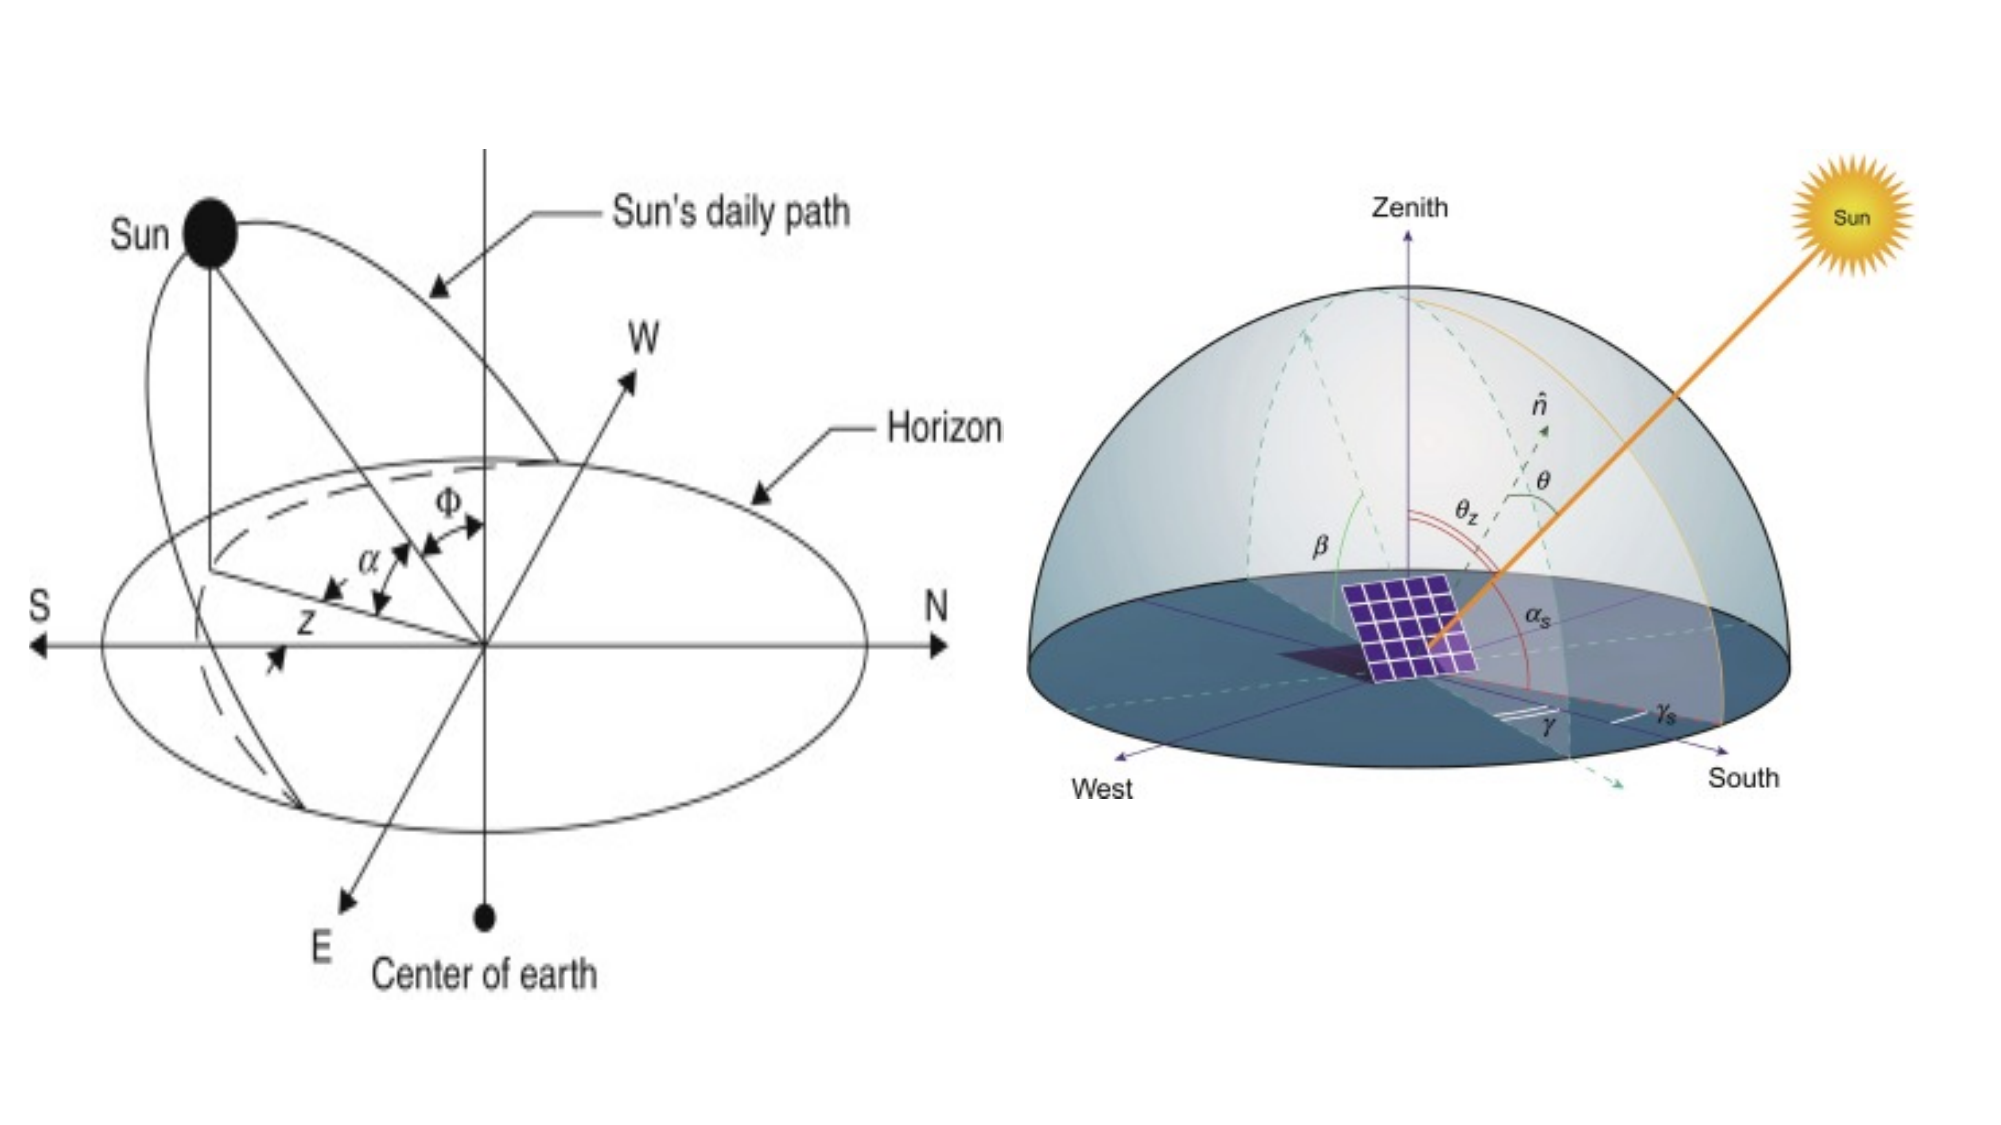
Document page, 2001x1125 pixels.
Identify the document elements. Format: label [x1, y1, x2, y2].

picture [29, 149, 1004, 1000]
picture [1025, 149, 1919, 799]
